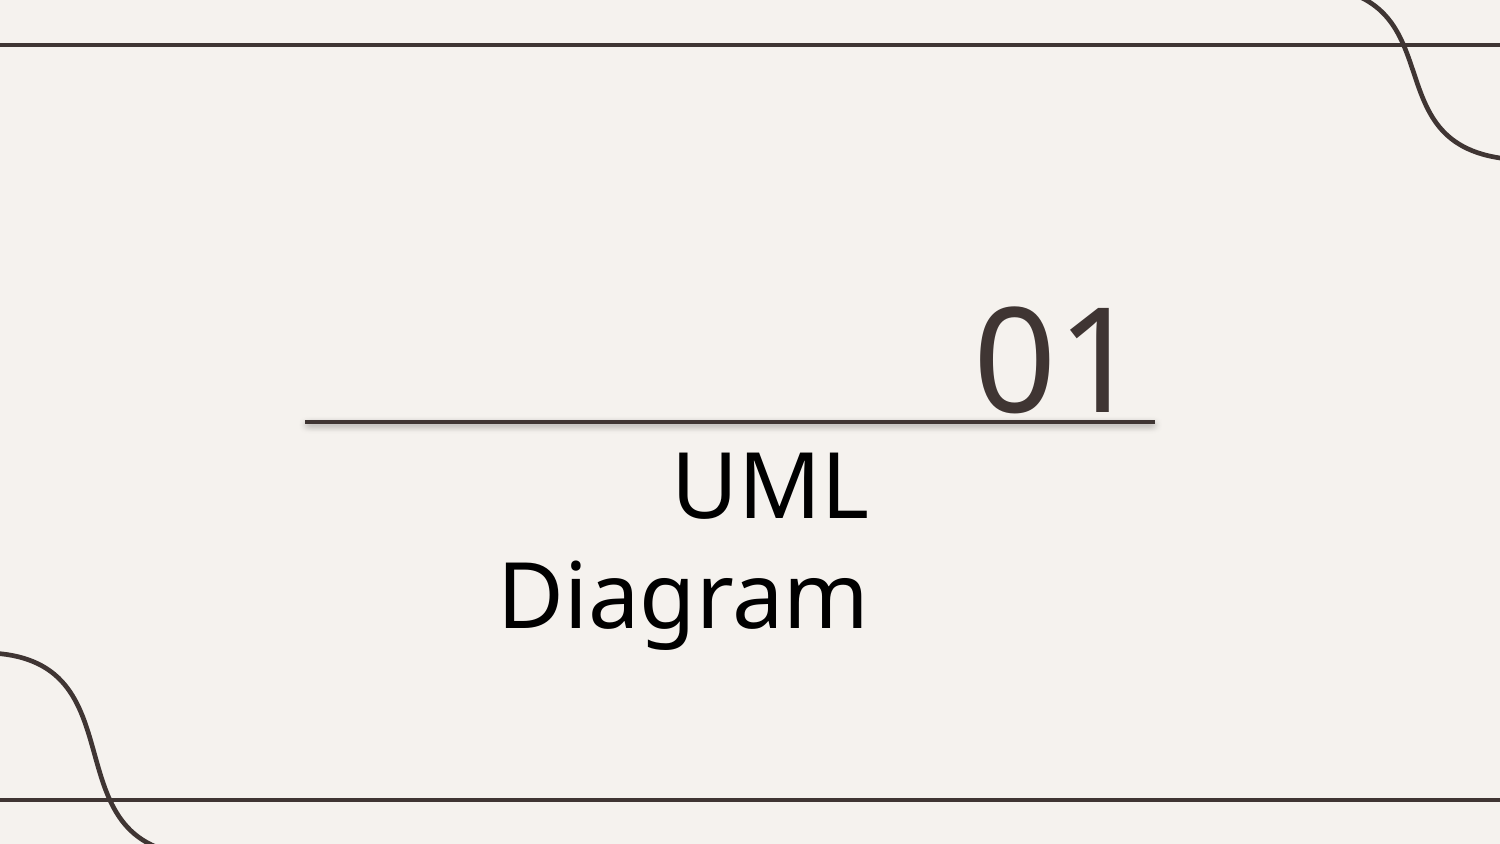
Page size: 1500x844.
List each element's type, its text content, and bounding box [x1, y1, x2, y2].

title UML Diagram [275, 412, 885, 545]
title 01 [884, 251, 1156, 413]
